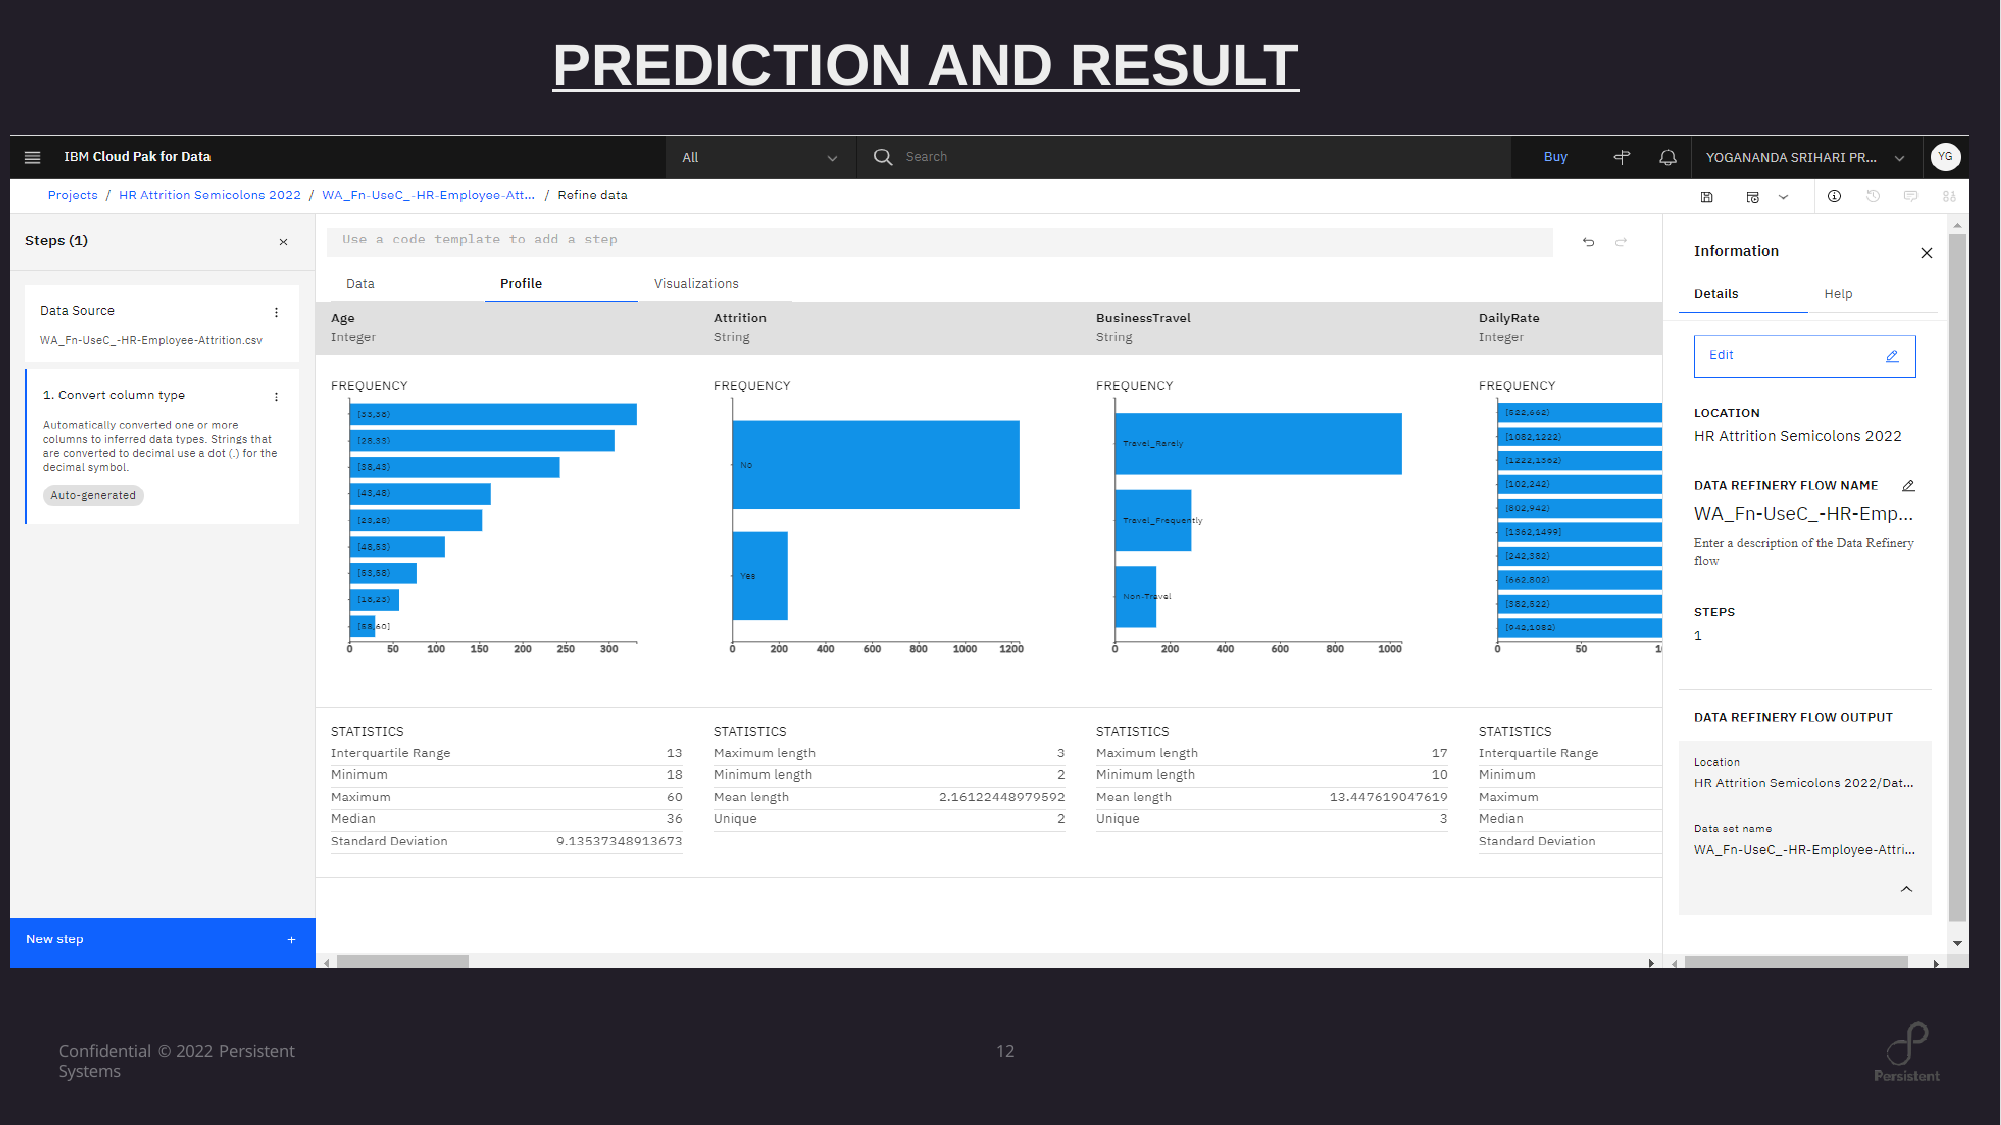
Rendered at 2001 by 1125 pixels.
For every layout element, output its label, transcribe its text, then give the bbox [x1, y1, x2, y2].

title PREDICTION AND RESULT [550, 24, 2000, 216]
picture [10, 135, 1969, 968]
slide_number 12 [989, 1040, 1025, 1125]
text_box Confidential © 2022 Persistent Systems [56, 1040, 355, 1082]
picture [1875, 1021, 1940, 1082]
